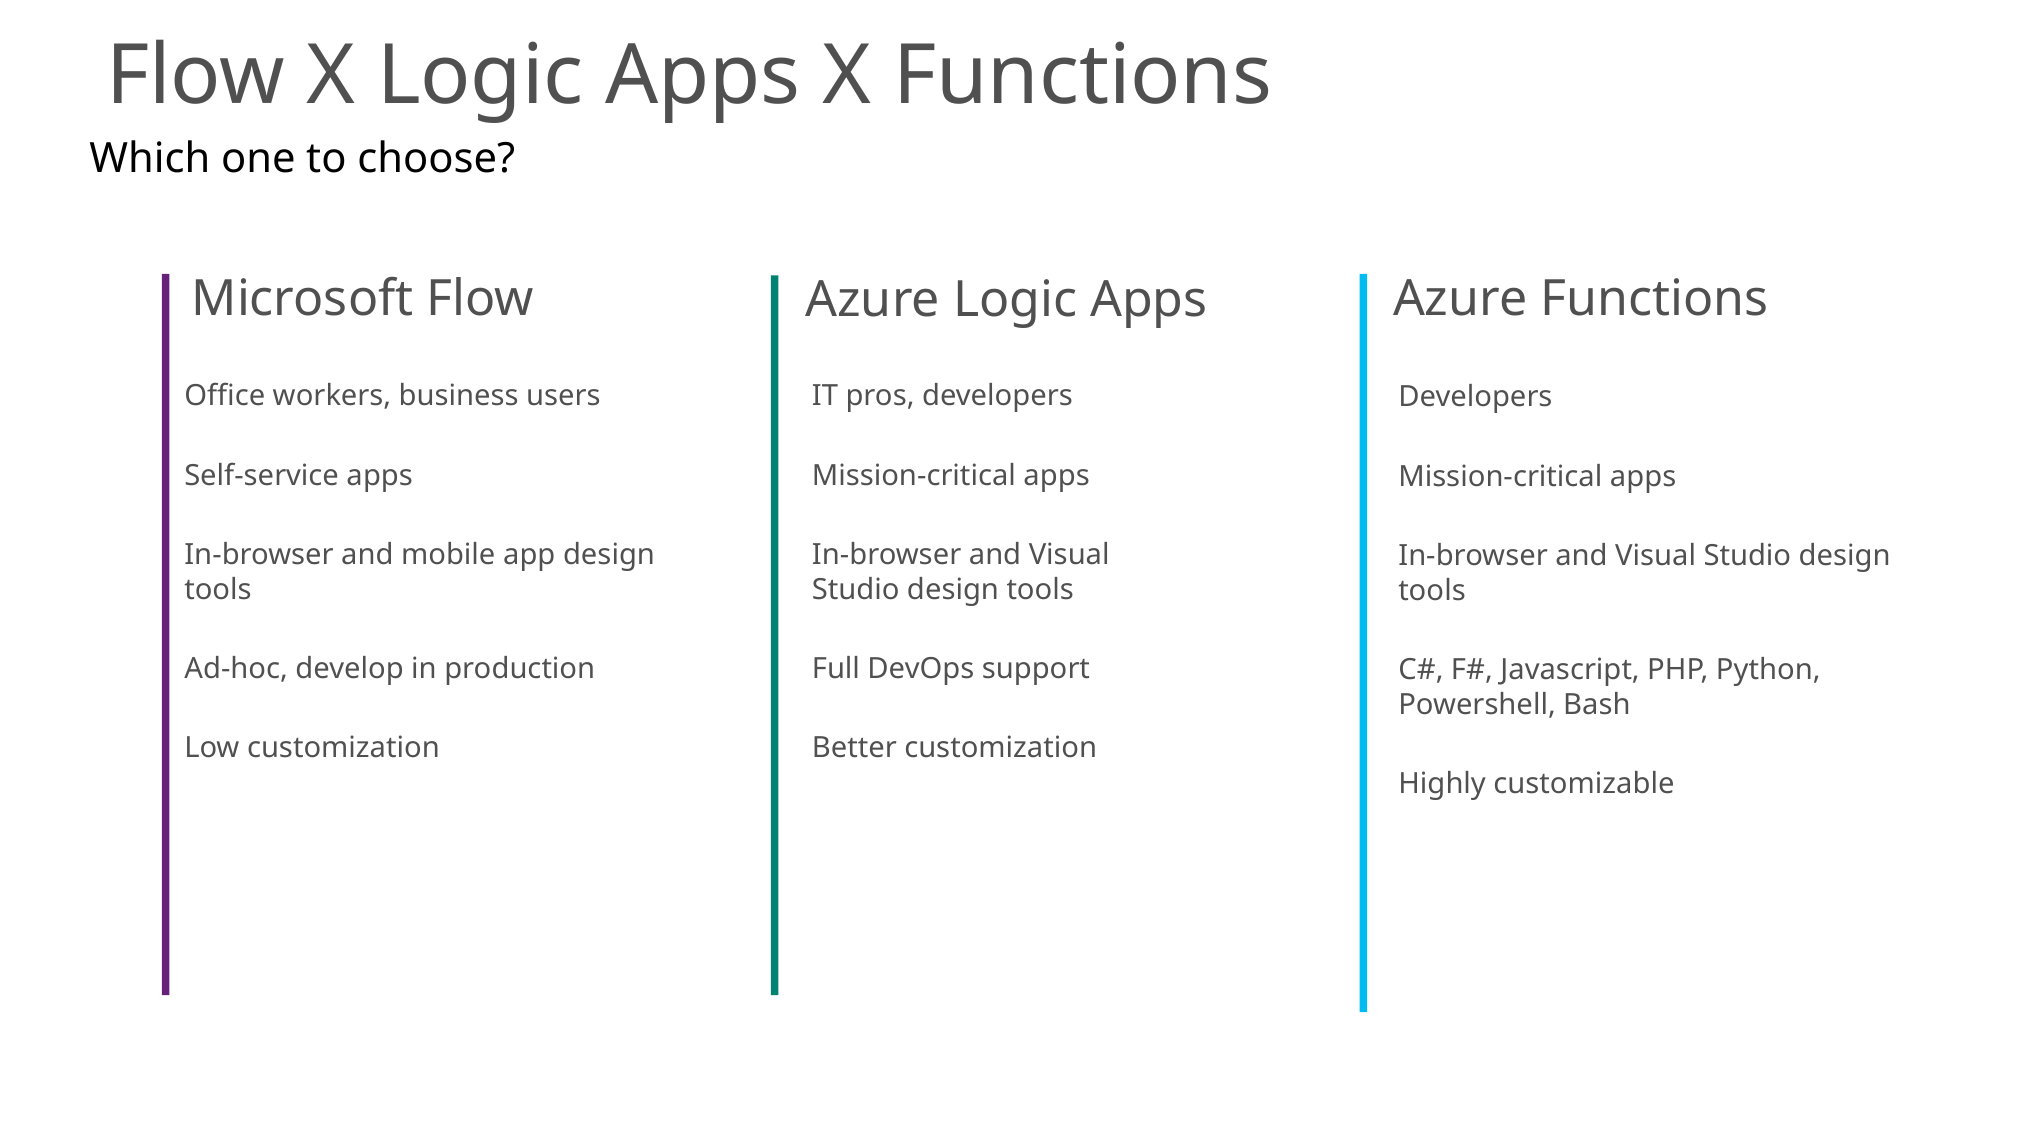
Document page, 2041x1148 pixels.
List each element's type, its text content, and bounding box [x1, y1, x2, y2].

text_box Developers Mission-critical apps In-browser and Visual Studio design tools C#, F#, Javascript, PHP, Python, Powershell, Bash Highly customizable [1375, 359, 1939, 897]
text_box [161, 273, 170, 996]
text_box Microsoft Flow [169, 247, 789, 404]
text_box Which one to choose? [89, 136, 516, 182]
text_box [1359, 273, 1368, 1013]
text_box Azure Functions [1370, 246, 1901, 379]
text_box Azure Logic Apps [783, 248, 1360, 381]
text_box Office workers, business users Self-service apps In-browser and mobile app design tools Ad-hoc, develop in production Low customization [170, 358, 681, 822]
text_box IT pros, developers Mission-critical apps In-browser and Visual Studio design tools Full DevOps support Better customization [789, 358, 1226, 782]
text_box [770, 274, 779, 996]
title Flow X Logic Apps X Functions [106, 31, 2030, 144]
